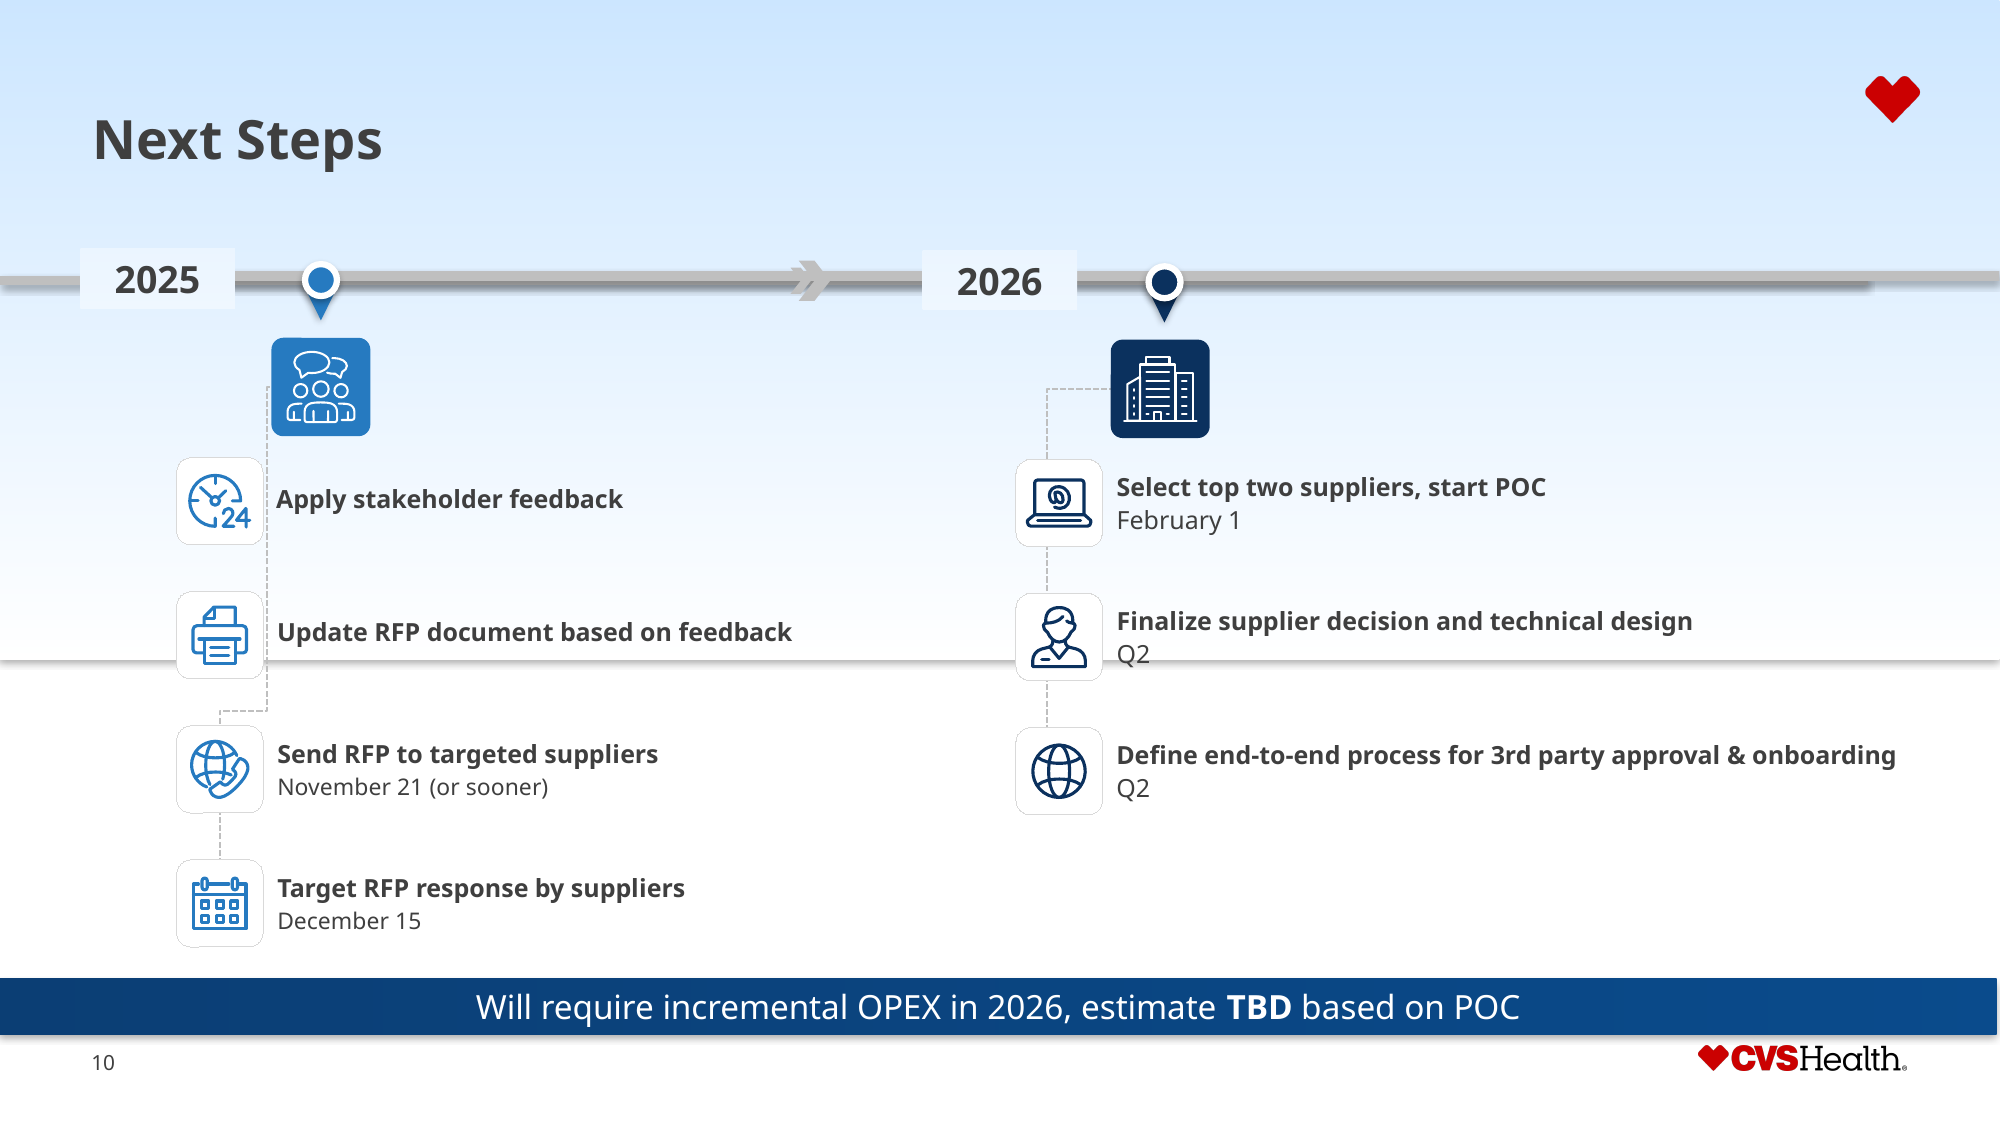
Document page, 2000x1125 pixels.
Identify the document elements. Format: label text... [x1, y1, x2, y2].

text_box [1123, 356, 1197, 421]
text_box [1015, 593, 1053, 681]
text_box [1116, 739, 2000, 804]
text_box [189, 475, 250, 528]
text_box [287, 351, 355, 423]
picture [1865, 76, 1923, 123]
text_box 2026 [922, 250, 1078, 310]
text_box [790, 260, 831, 302]
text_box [8, 597, 483, 650]
title Next Steps [93, 112, 1679, 230]
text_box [1032, 607, 1086, 667]
text_box [1015, 459, 1053, 547]
text_box [1015, 727, 1101, 815]
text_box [275, 482, 886, 538]
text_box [1145, 266, 1184, 323]
text_box Will require incremental OPEX in 2026, estimate TBD based on POC [0, 978, 1997, 1035]
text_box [276, 616, 886, 672]
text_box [1116, 471, 1690, 536]
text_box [1116, 605, 1868, 670]
text_box [176, 457, 264, 545]
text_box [276, 872, 812, 935]
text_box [192, 606, 247, 664]
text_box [193, 877, 247, 930]
text_box [271, 337, 371, 437]
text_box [301, 263, 340, 321]
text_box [1027, 479, 1091, 527]
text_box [191, 741, 249, 798]
text_box [176, 859, 264, 948]
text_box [1058, 388, 1111, 798]
text_box 2025 [80, 248, 235, 309]
text_box [176, 725, 264, 814]
text_box [180, 591, 259, 596]
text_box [276, 738, 887, 801]
picture [1698, 1045, 1907, 1071]
text_box [1110, 339, 1210, 439]
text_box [1032, 744, 1086, 798]
text_box [176, 657, 264, 679]
